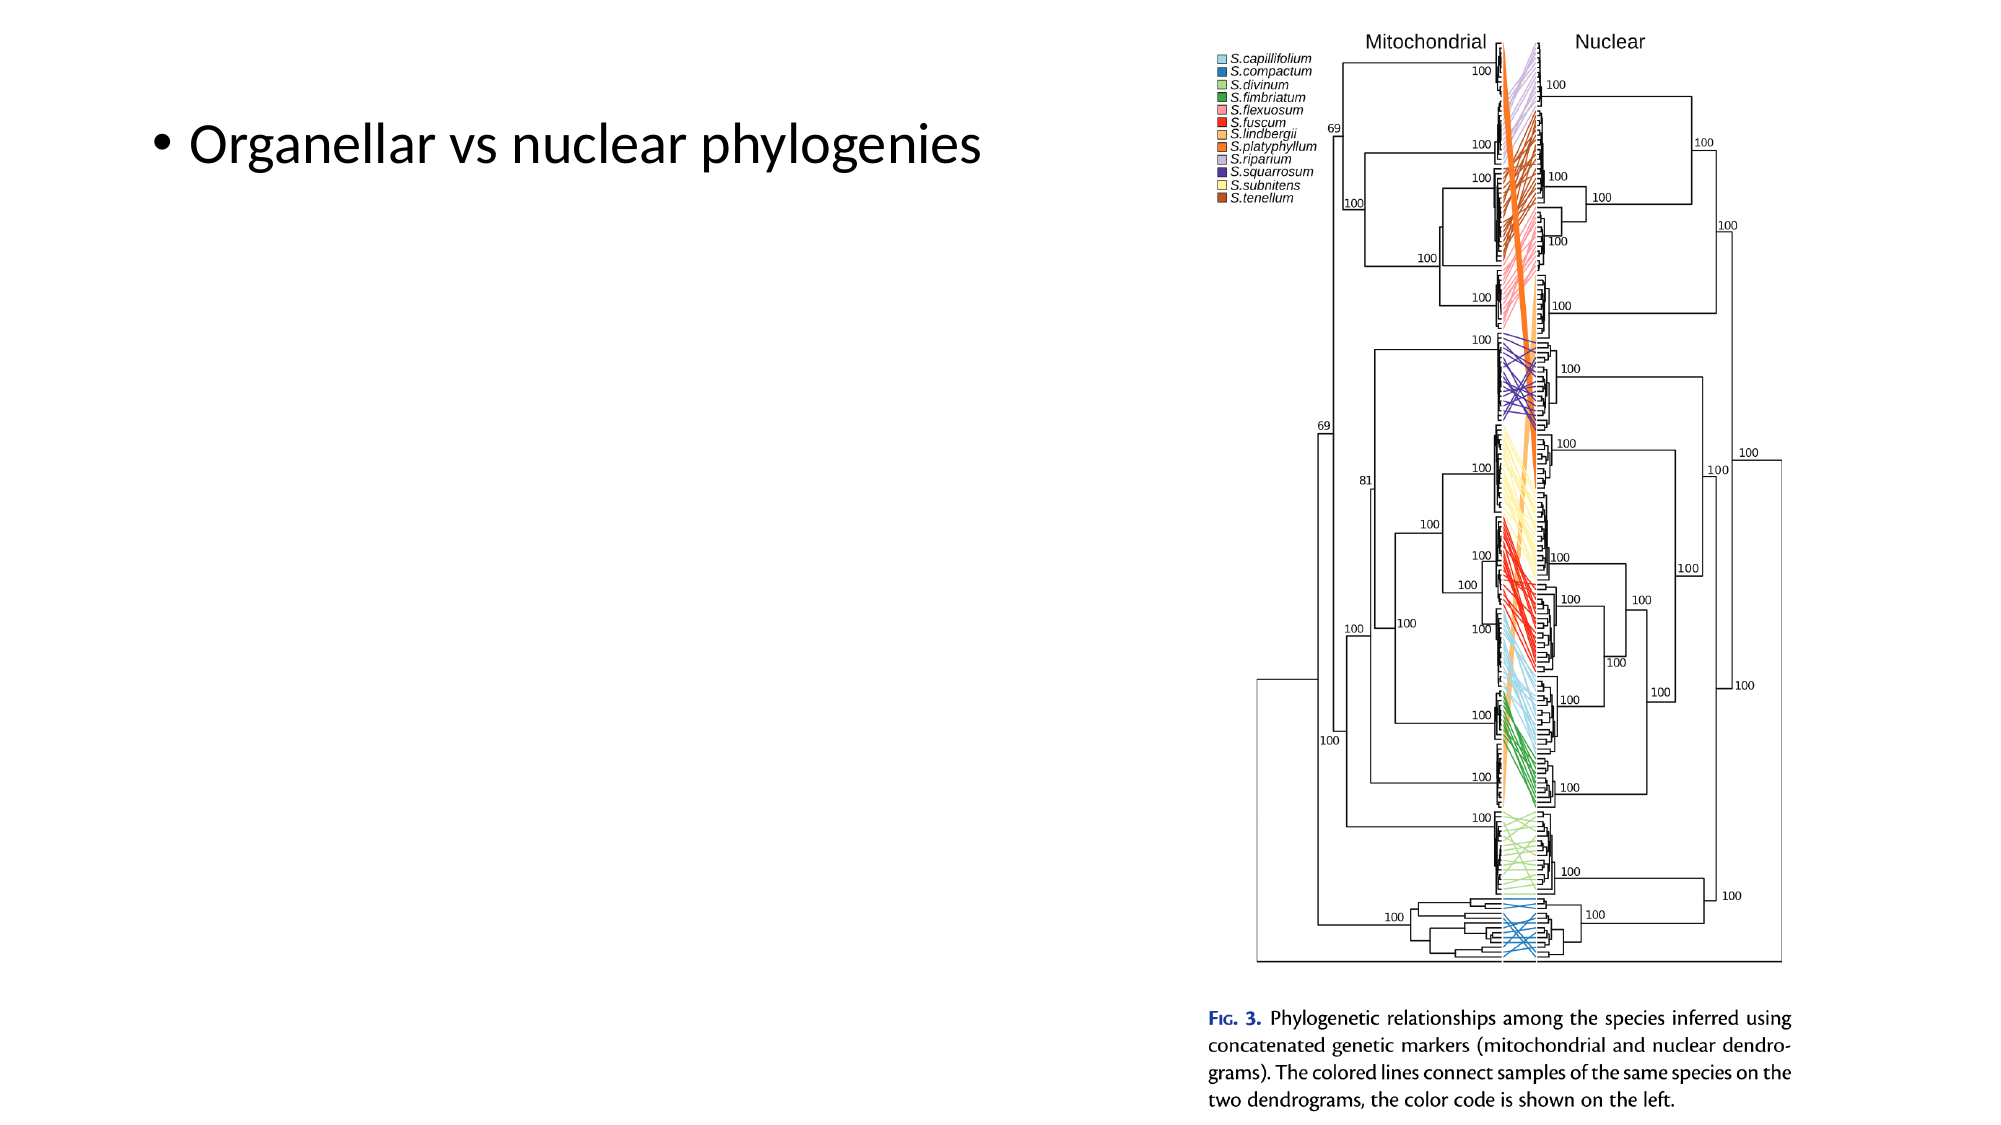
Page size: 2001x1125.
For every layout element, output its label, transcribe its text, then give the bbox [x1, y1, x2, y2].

list Organellar vs nuclear phylogenies [137, 105, 1170, 1014]
picture [1170, 0, 1829, 1125]
